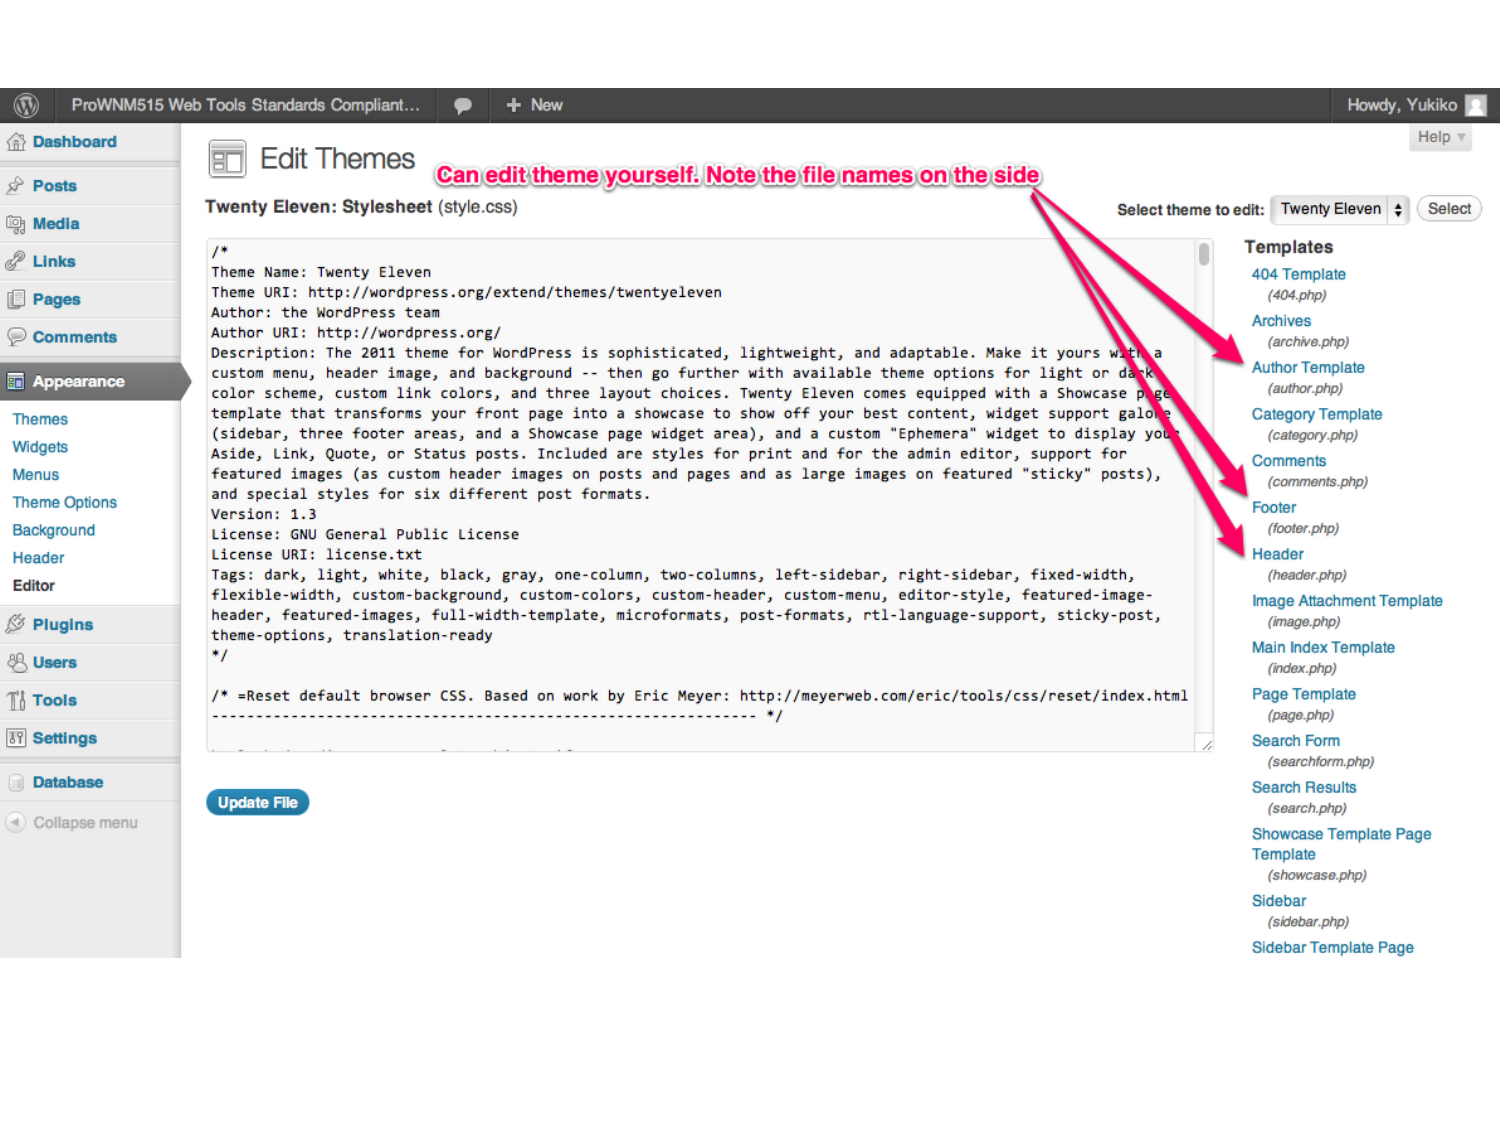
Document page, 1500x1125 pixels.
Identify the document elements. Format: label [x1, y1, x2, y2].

picture [0, 88, 1500, 958]
